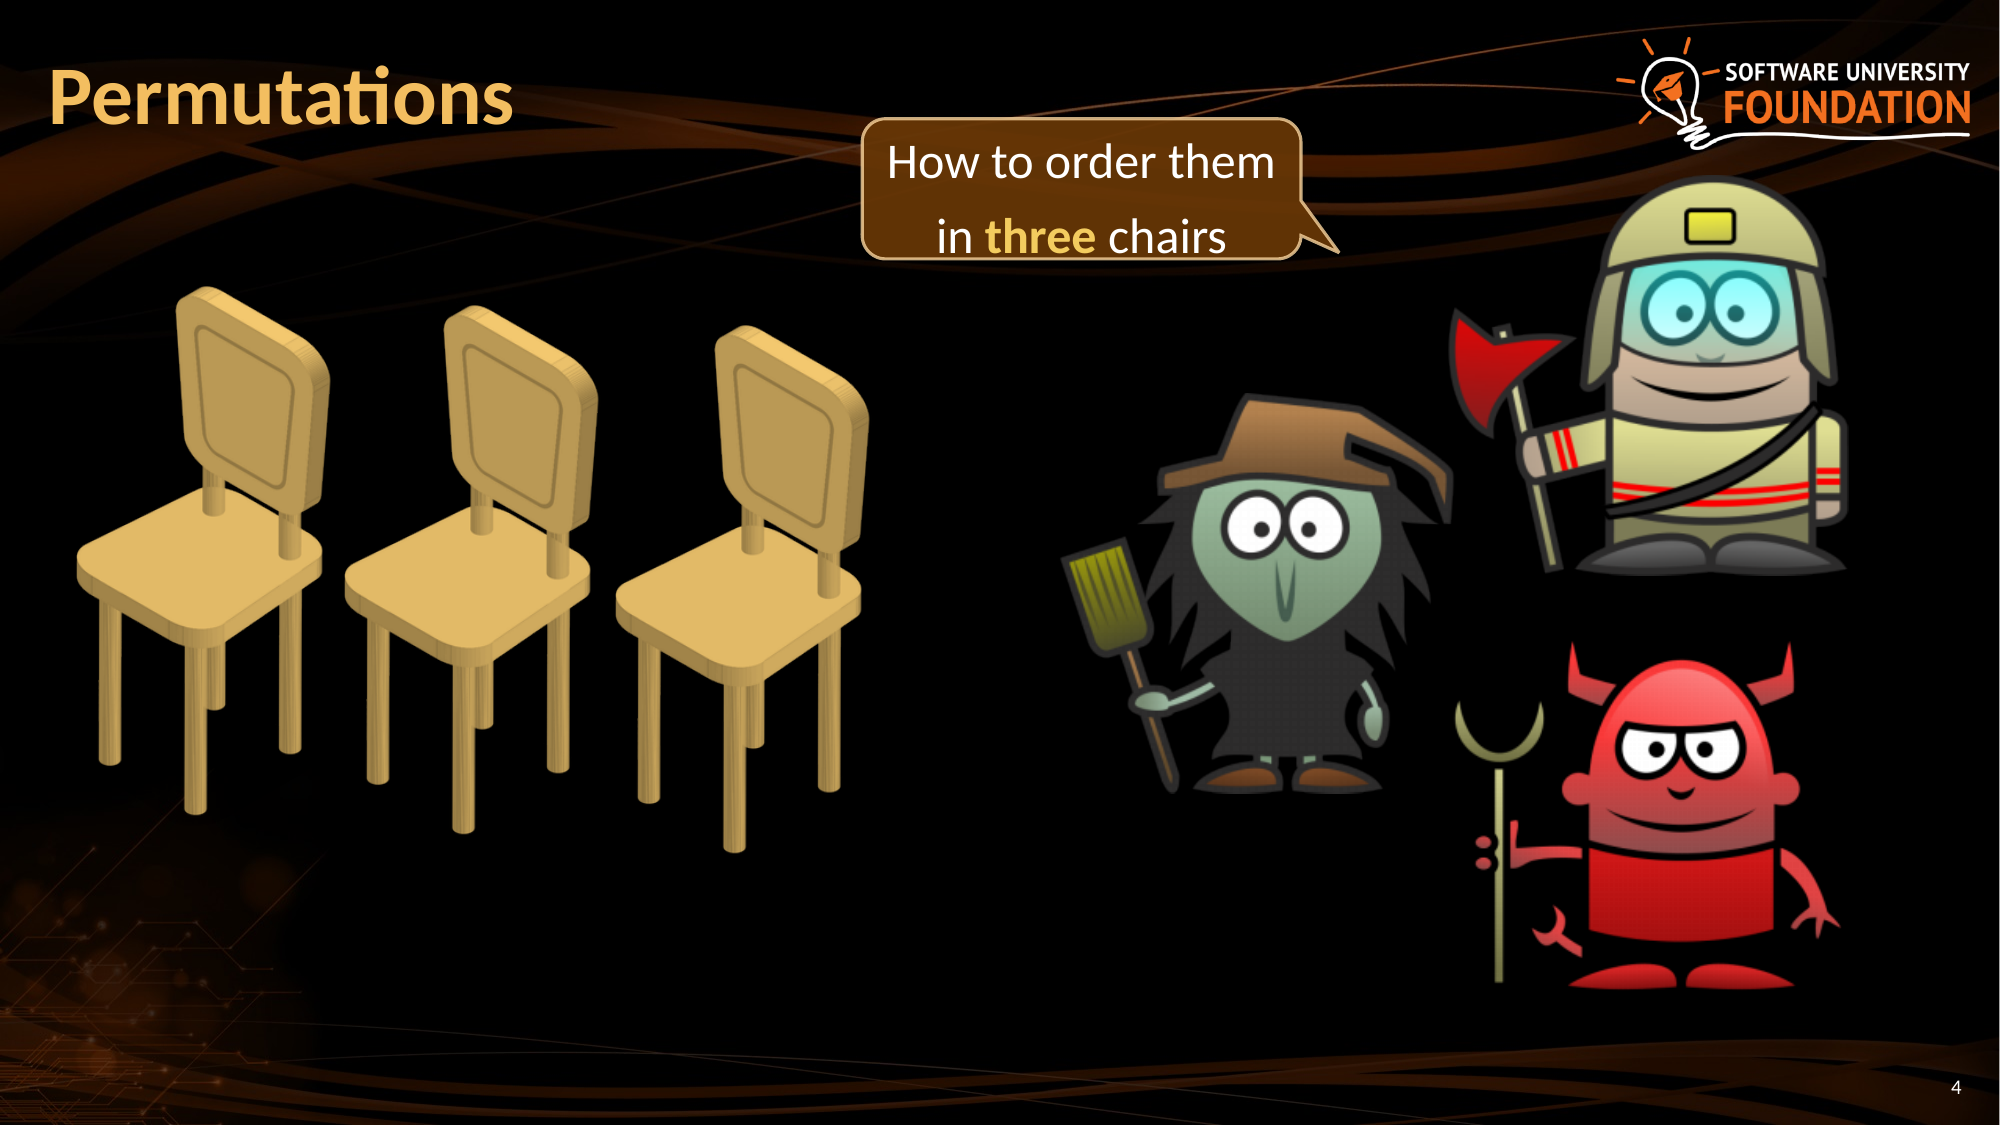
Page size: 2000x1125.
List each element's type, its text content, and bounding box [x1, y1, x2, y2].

picture [0, 0, 2000, 1125]
text_box How to order them in three chairs [862, 118, 1340, 259]
title Permutations [30, 6, 1602, 189]
slide_number ‹#› [1897, 1070, 1968, 1103]
